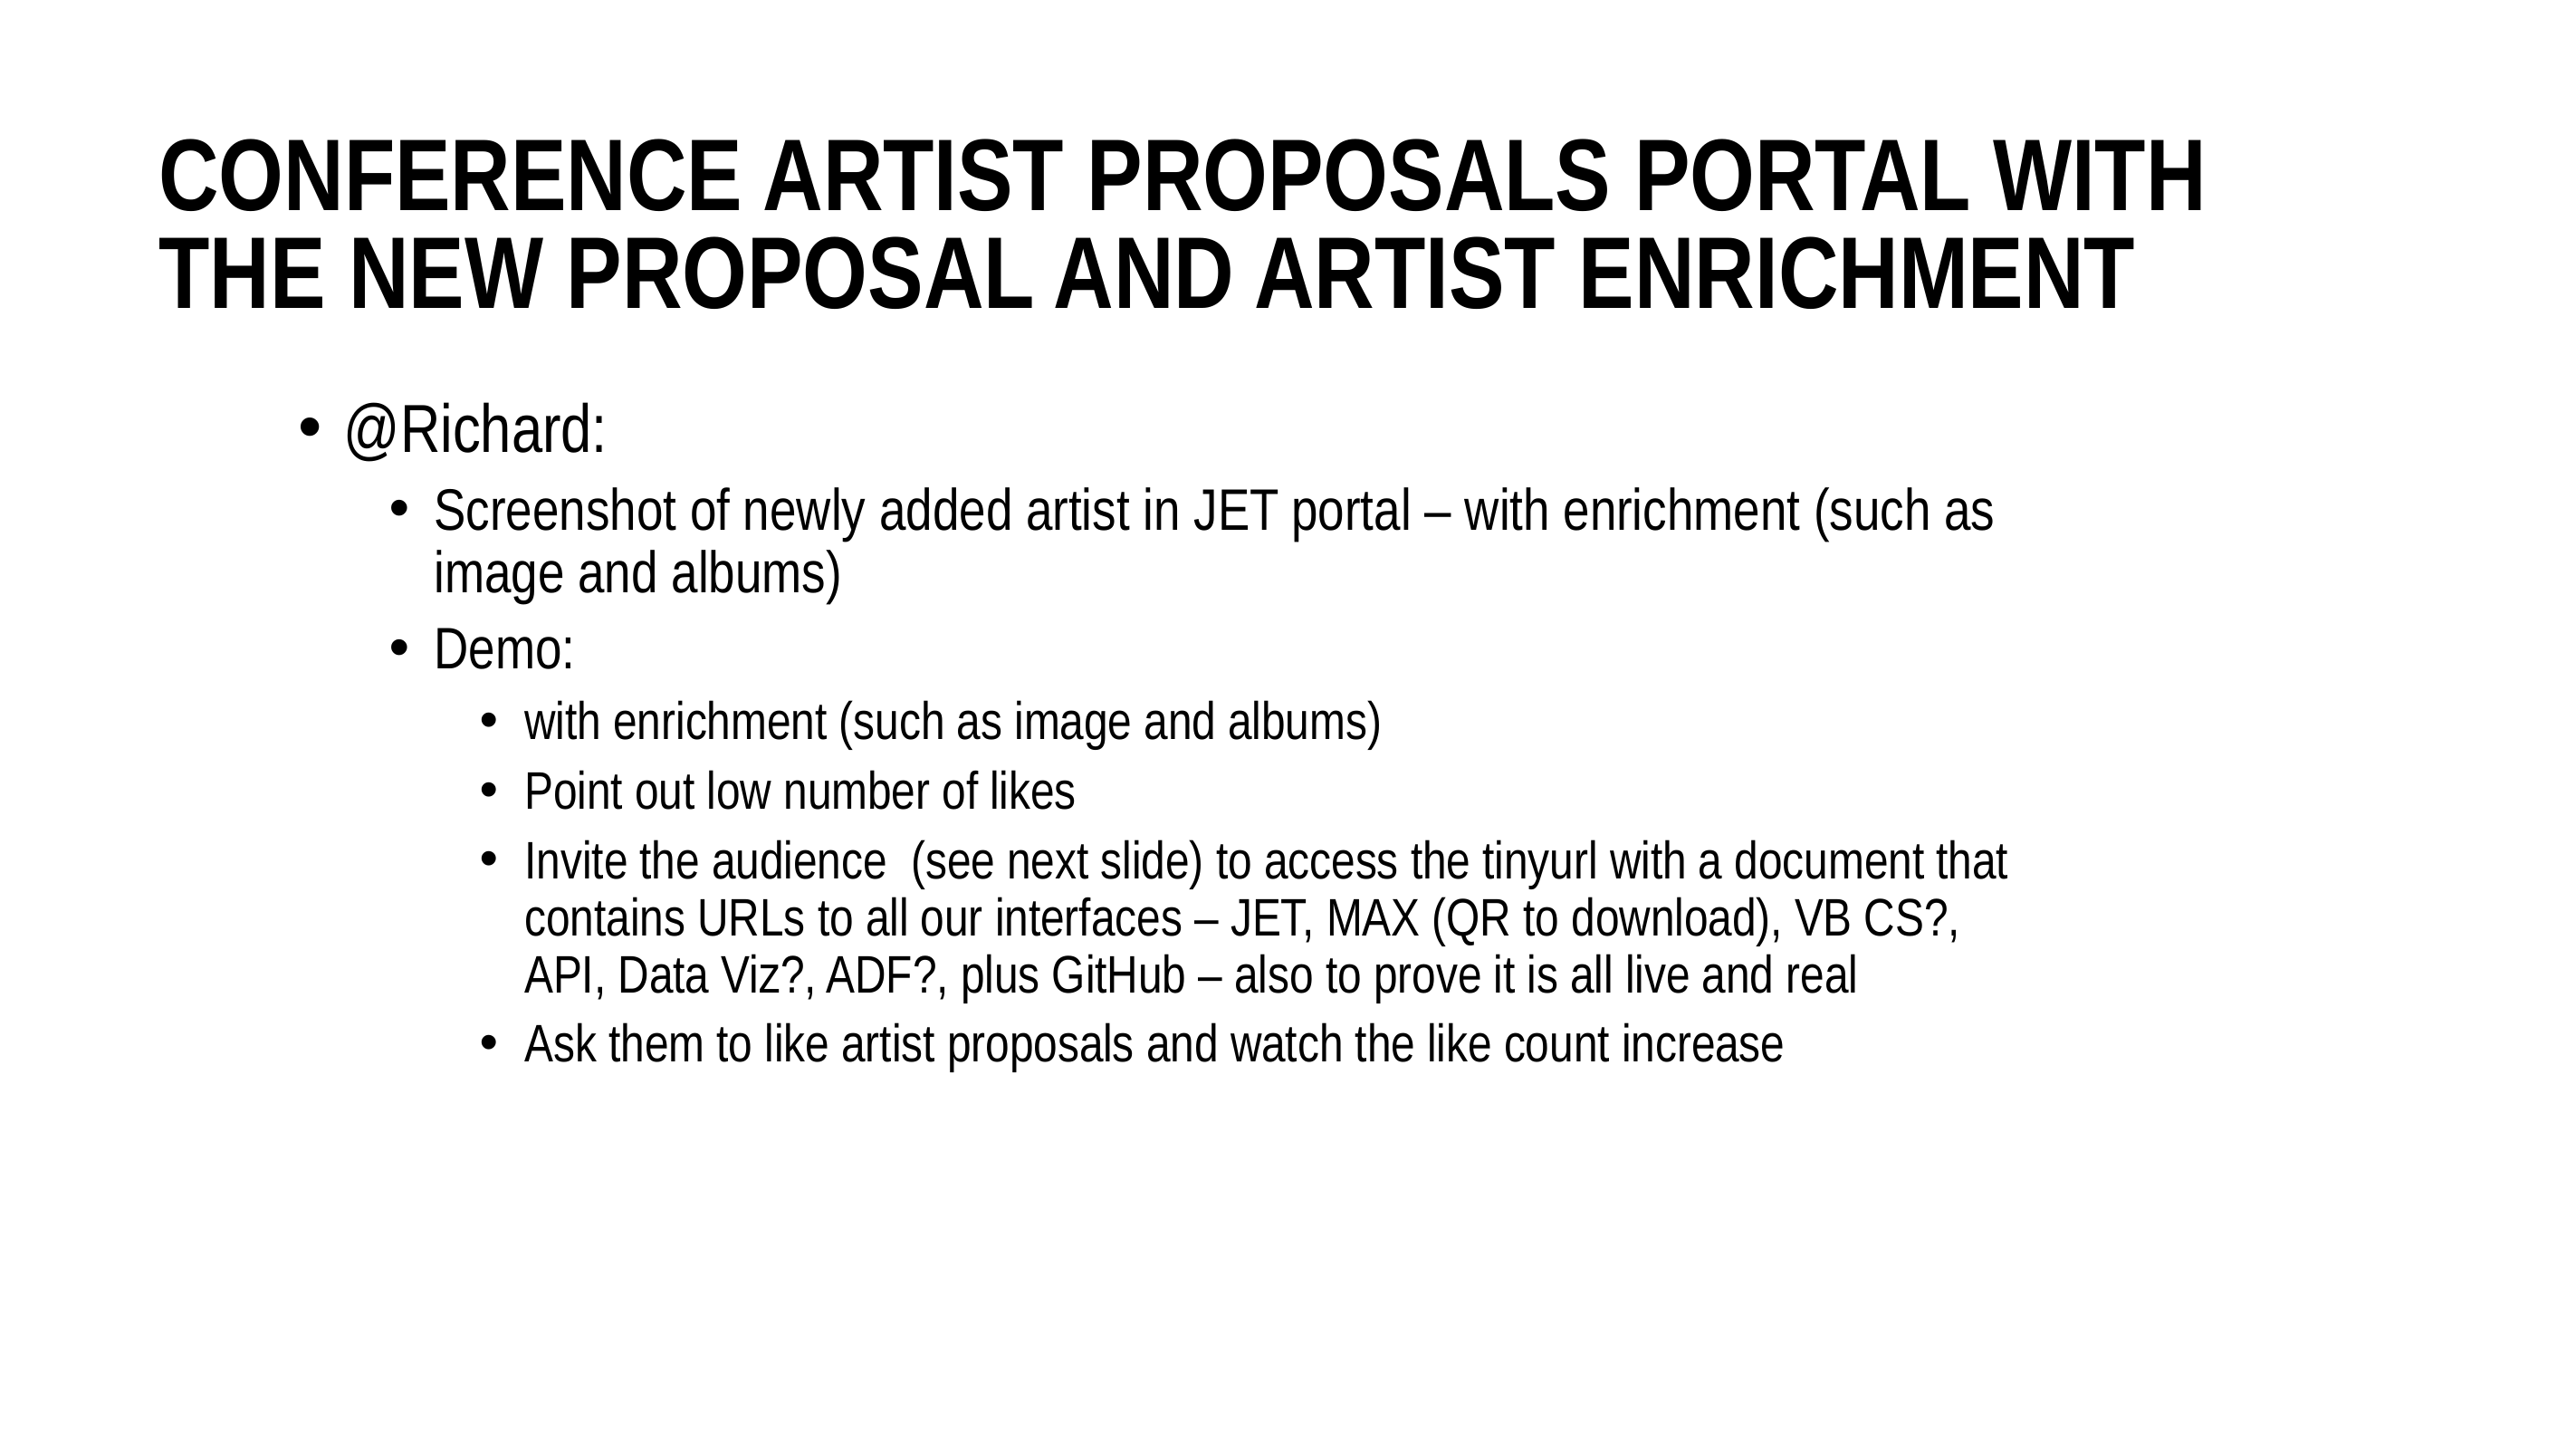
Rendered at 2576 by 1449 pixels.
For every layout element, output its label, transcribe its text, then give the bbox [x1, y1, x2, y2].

list @Richard: Screenshot of newly added artist in JET portal – with enrichment (such as image and albums) Demo: with enrichment (such as image and albums) Point out low number of likes Invite the audience (see next slide) to access the tinyurl with a document that contains URLs to all our interfaces – JET, MAX (QR to download), VB CS?, API, Data Viz?, ADF?, plus GitHub – also to prove it is all live and real Ask them to like artist proposals and watch the like count increase [284, 387, 2059, 1238]
title Conference Artist Proposals Portal with the new proposal and artist enrichment [145, 125, 2281, 326]
